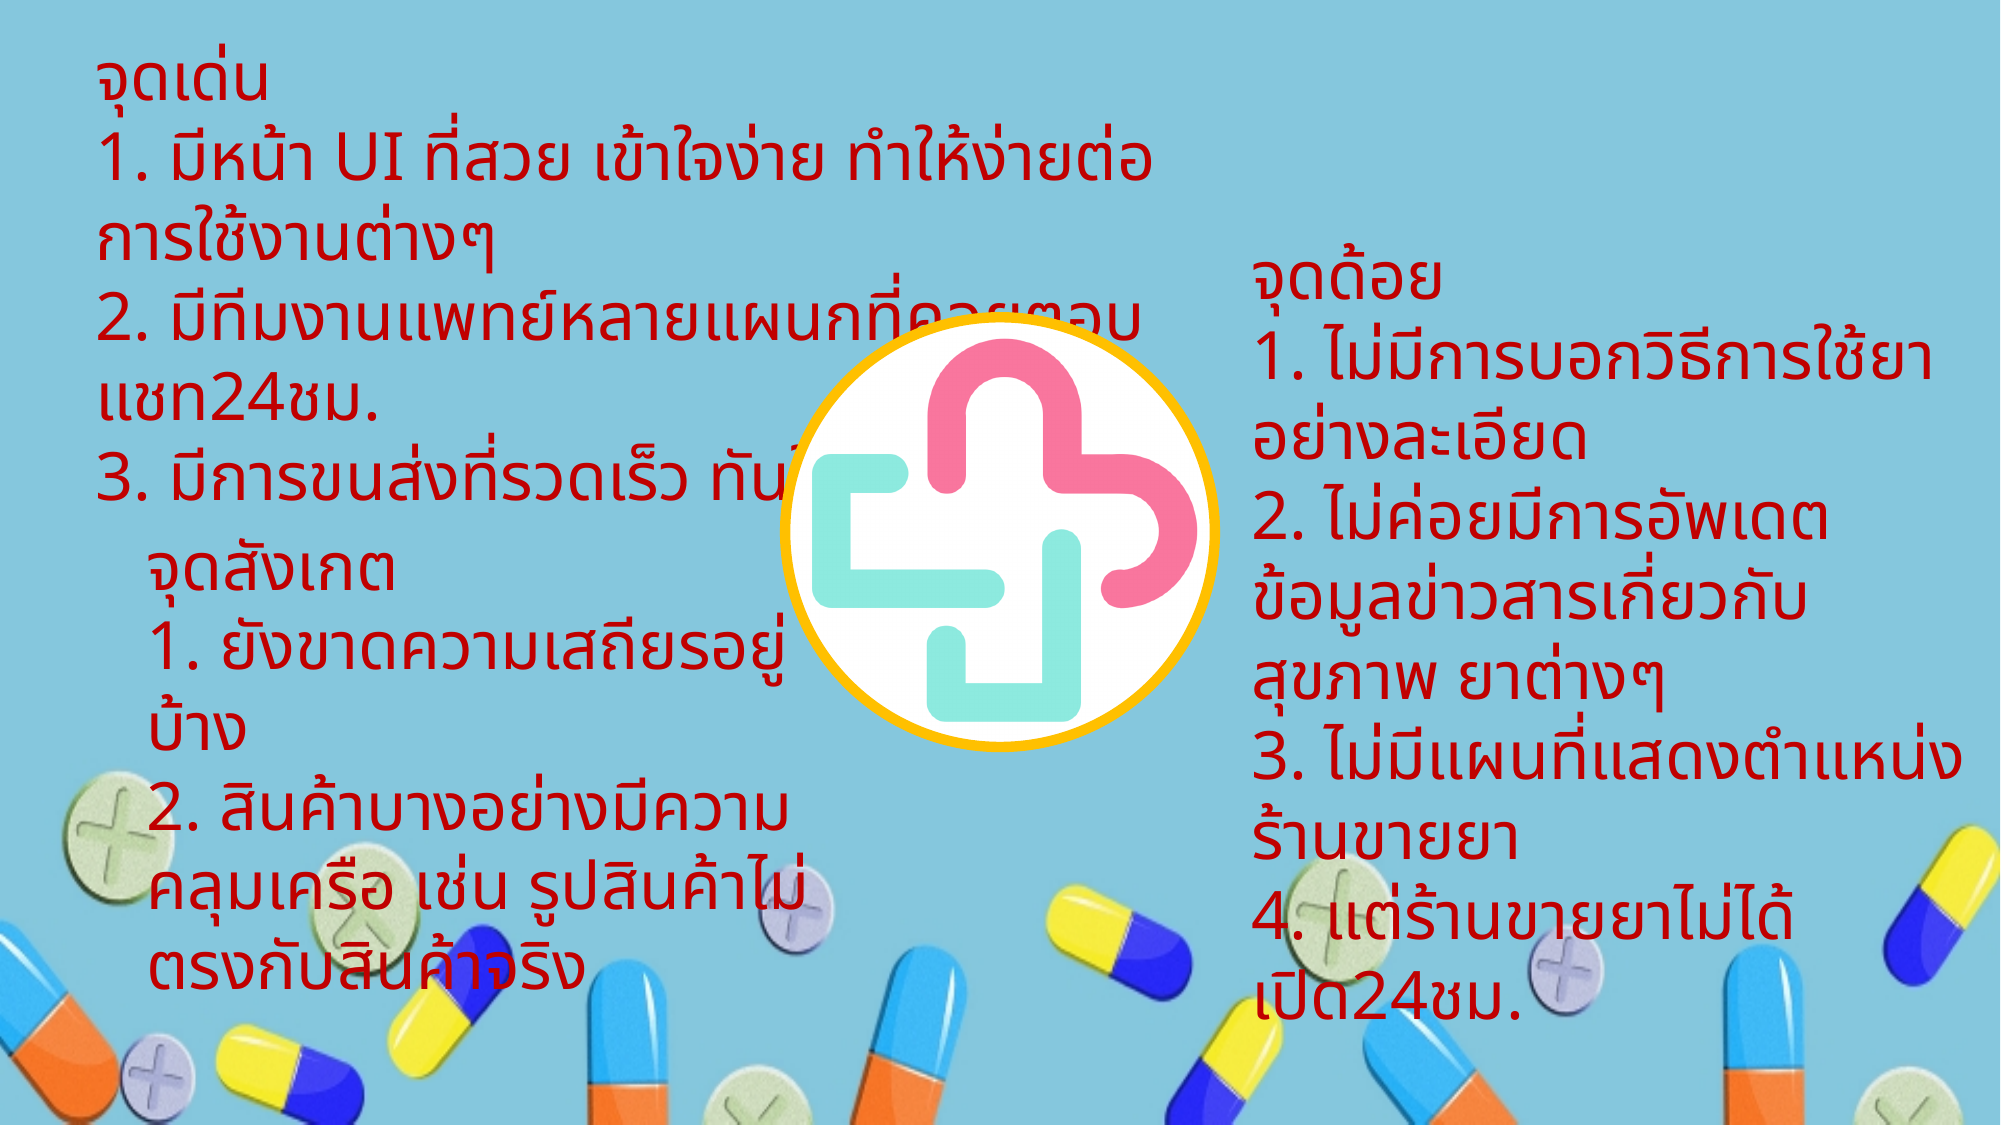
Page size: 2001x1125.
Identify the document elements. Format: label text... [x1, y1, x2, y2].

picture [0, 0, 2001, 1125]
text_box จุดเด่น 1. มีหน้า UI ที่สวย เข้าใจง่าย ทำให้ง่ายต่อการใช้งานต่างๆ 2. มีทีมงานแพทย์หลายแผนกที่คอยตอบแชท24ชม. 3. มีการขนส่งที่รวดเร็ว ทันใจ [80, 26, 1226, 522]
text_box จุดด้อย 1. ไม่มีการบอกวิธีการใช้ยาอย่างละเอียด 2. ไม่ค่อยมีการอัพเดตข้อมูลข่าวสารเกี่ยวกับสุขภาพ ยาต่างๆ 3. ไม่มีแผนที่แสดงตำแหน่งร้านขายยา 4. แต่ร้านขายยาไม่ได้เปิด24ชม. [1236, 225, 1995, 1041]
text_box จุดสังเกต 1. ยังขาดความเสถียรอยู่บ้าง 2. สินค้าบางอย่างมีความคลุมเครือ เช่น รูปสินค้าไม่ตรงกับสินค้าจริง [131, 516, 895, 1011]
